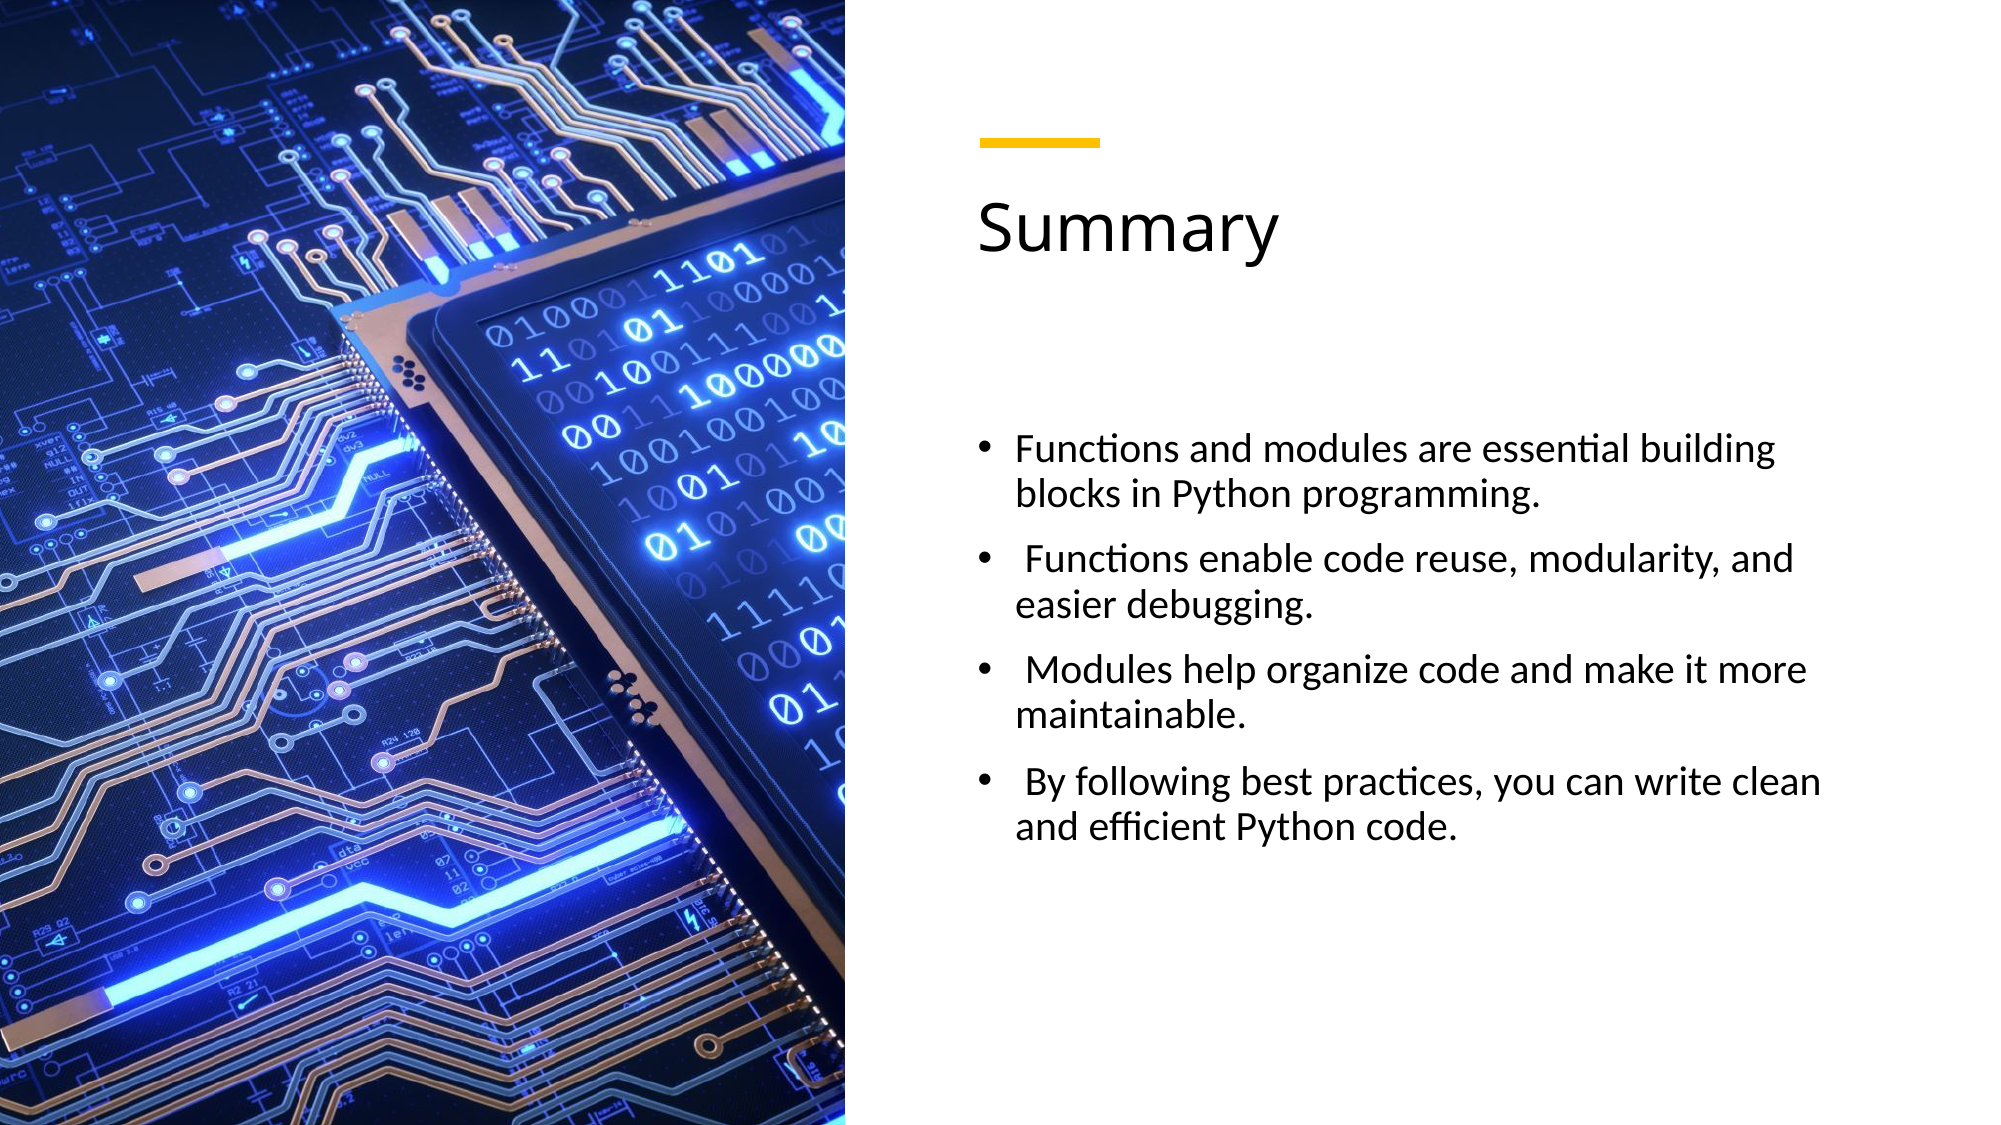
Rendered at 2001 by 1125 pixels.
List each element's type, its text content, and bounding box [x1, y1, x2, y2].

list Functions and modules are essential building blocks in Python programming. Functions enable code reuse, modularity, and easier debugging. Modules help organize code and make it more maintainable. By following best practices, you can write clean and efficient Python code. [962, 418, 1856, 1008]
title Summary [962, 186, 1856, 417]
picture [0, 0, 845, 1125]
